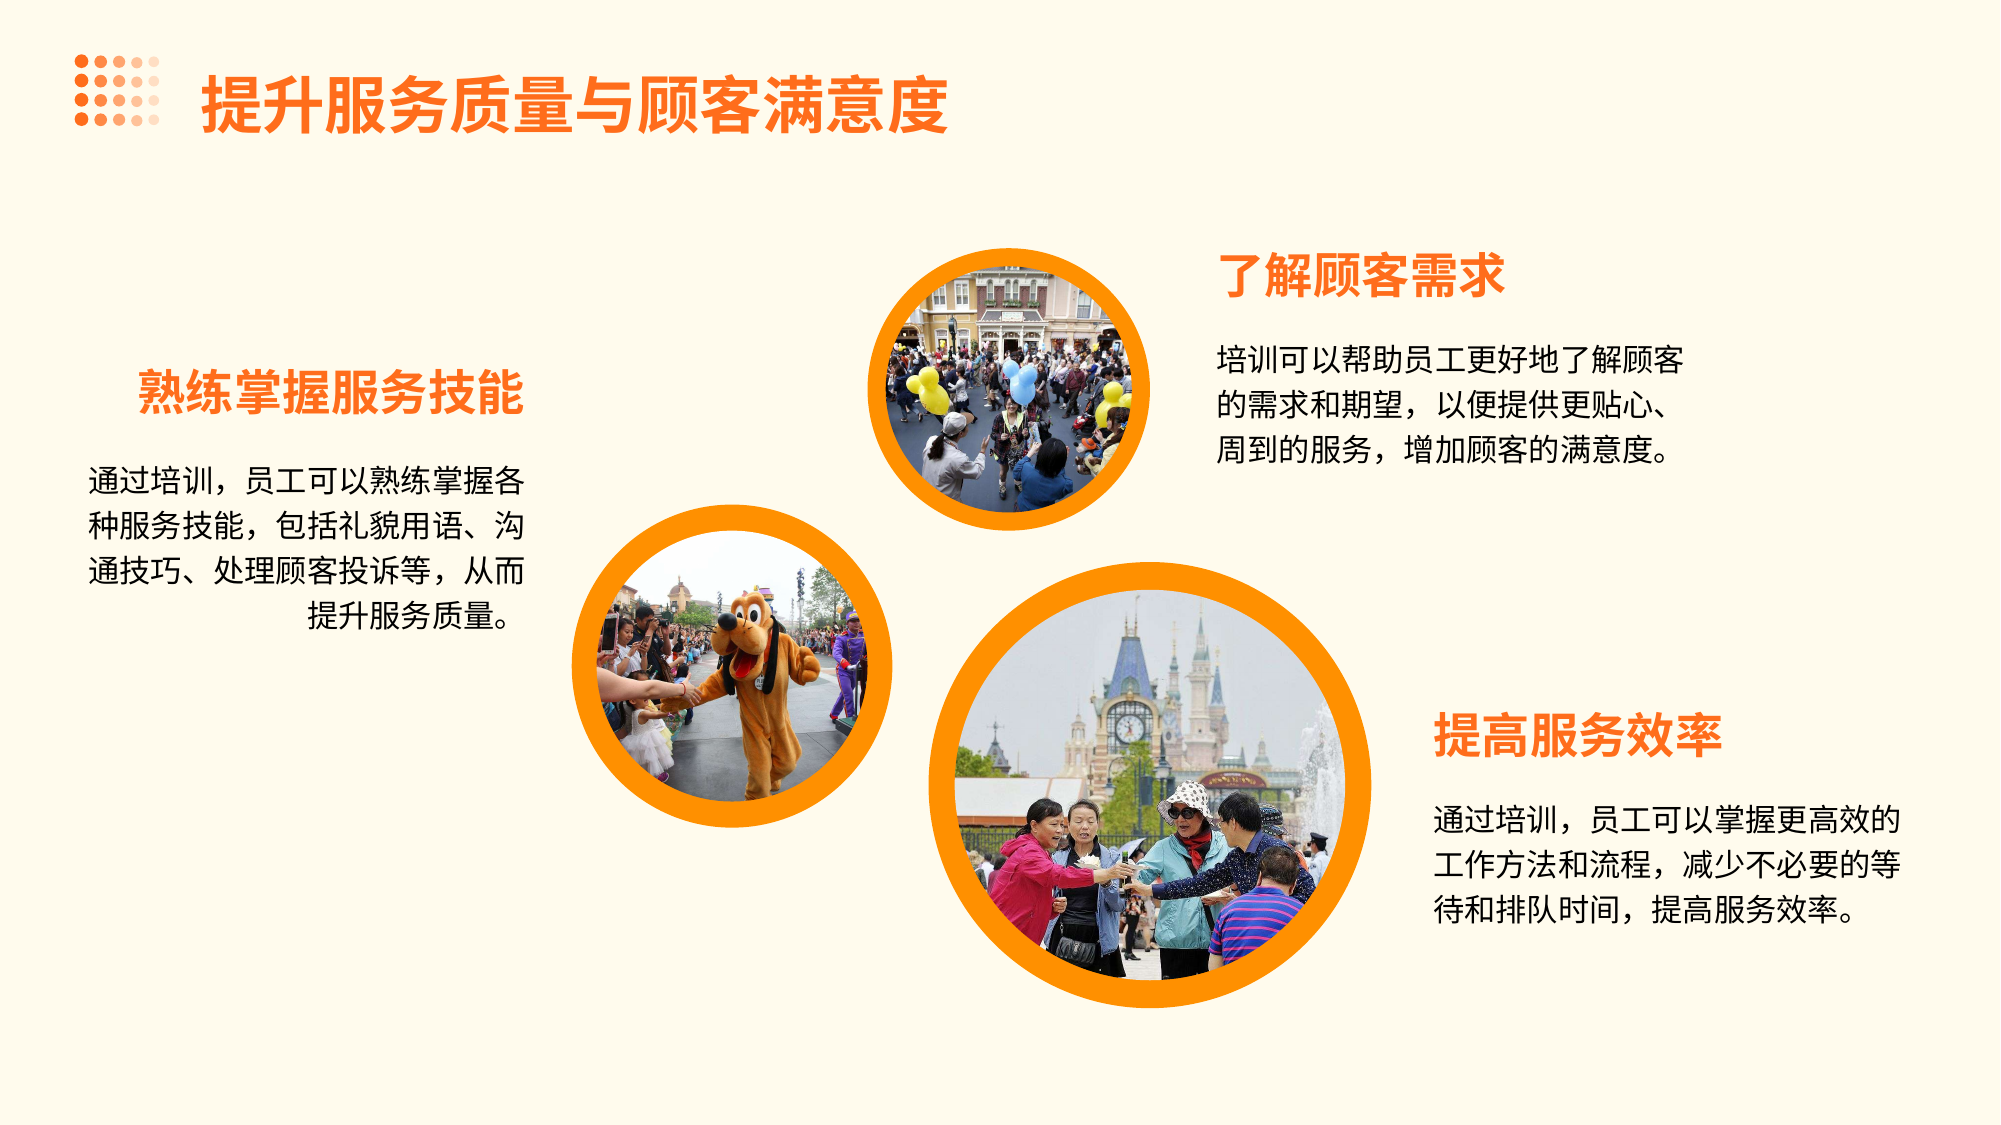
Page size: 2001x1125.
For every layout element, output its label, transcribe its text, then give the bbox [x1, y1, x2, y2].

text_box [957, 521, 1060, 531]
text_box [659, 810, 805, 828]
text_box [571, 589, 591, 743]
text_box [647, 504, 817, 529]
text_box 提高服务效率 [1414, 708, 1858, 772]
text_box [74, 15, 1821, 166]
picture [0, 0, 2001, 1125]
text_box [1137, 330, 1150, 449]
text_box [1349, 687, 1372, 883]
text_box 培训可以帮助员工更好地了解顾客的需求和期望，以便提供更贴心、周到的服务，增加顾客的满意度。 [1197, 323, 1710, 477]
text_box [867, 331, 880, 448]
text_box [943, 248, 1074, 264]
text_box 了解顾客需求 [1197, 248, 1642, 312]
text_box [928, 691, 949, 879]
text_box [872, 587, 893, 745]
text_box 通过培训，员工可以掌握更高效的工作方法和流程，减少不必要的等待和排队时间，提高服务效率。 [1414, 783, 1943, 937]
text_box [1046, 562, 1254, 588]
text_box [1060, 989, 1240, 1009]
text_box 熟练掌握服务技能 [100, 365, 545, 429]
text_box 通过培训，员工可以熟练掌握各种服务技能，包括礼貌用语、沟通技巧、处理顾客投诉等，从而提升服务质量。 [45, 444, 545, 643]
